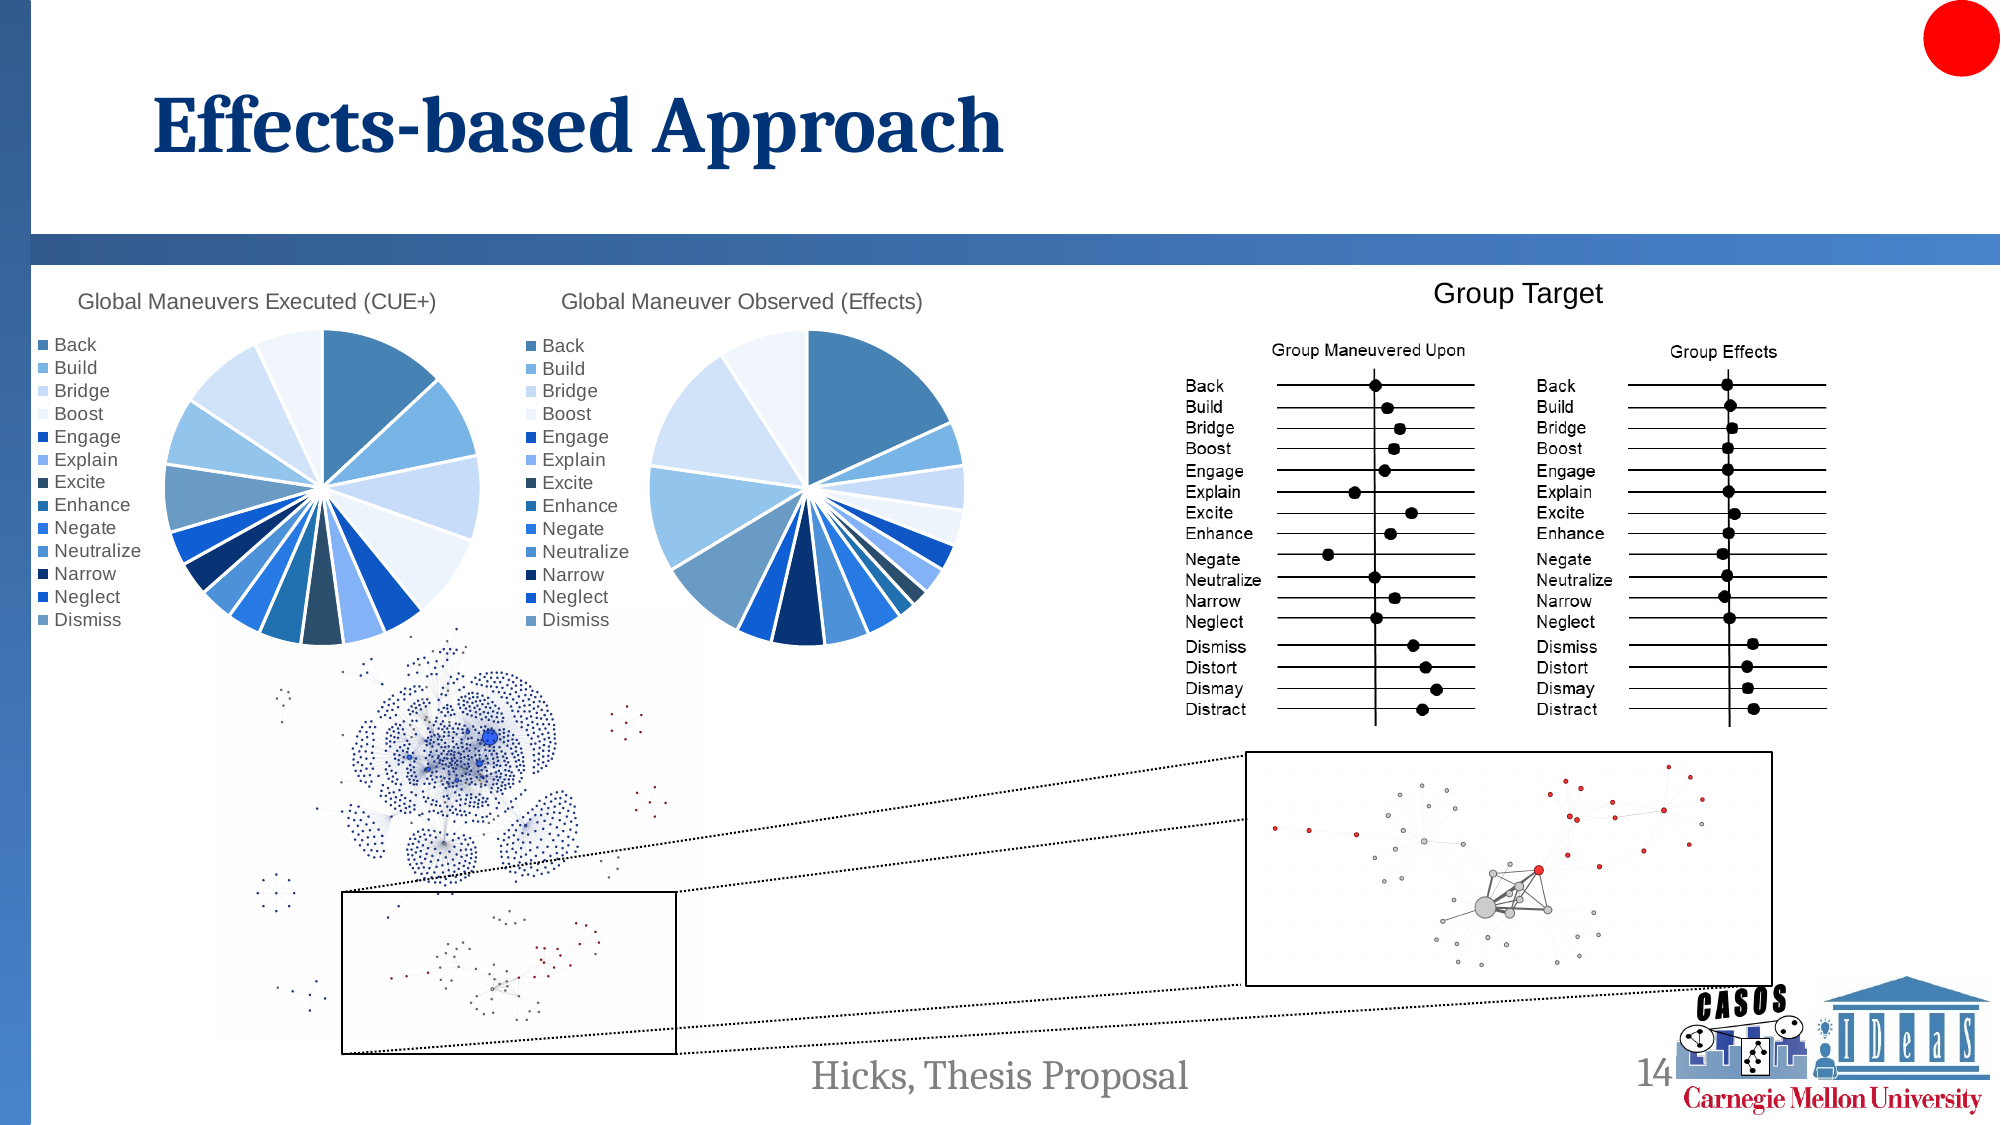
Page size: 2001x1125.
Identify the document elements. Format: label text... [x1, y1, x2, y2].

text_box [341, 984, 673, 1055]
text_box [675, 984, 1768, 1055]
chart [14, 266, 985, 656]
picture [1813, 976, 1990, 1080]
slide_number 14 [1416, 1063, 1689, 1101]
title Effects-based Approach [137, 25, 1863, 227]
text_box [1921, 0, 2000, 79]
picture [1684, 1086, 1982, 1115]
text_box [341, 754, 671, 893]
picture [1689, 978, 1807, 1080]
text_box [675, 751, 1247, 893]
picture [1247, 752, 1772, 986]
picture [219, 655, 705, 1043]
text_box Group Target [1418, 266, 1619, 317]
picture [1172, 332, 1828, 729]
footer Hicks, Thesis Proposal [662, 1063, 1338, 1103]
